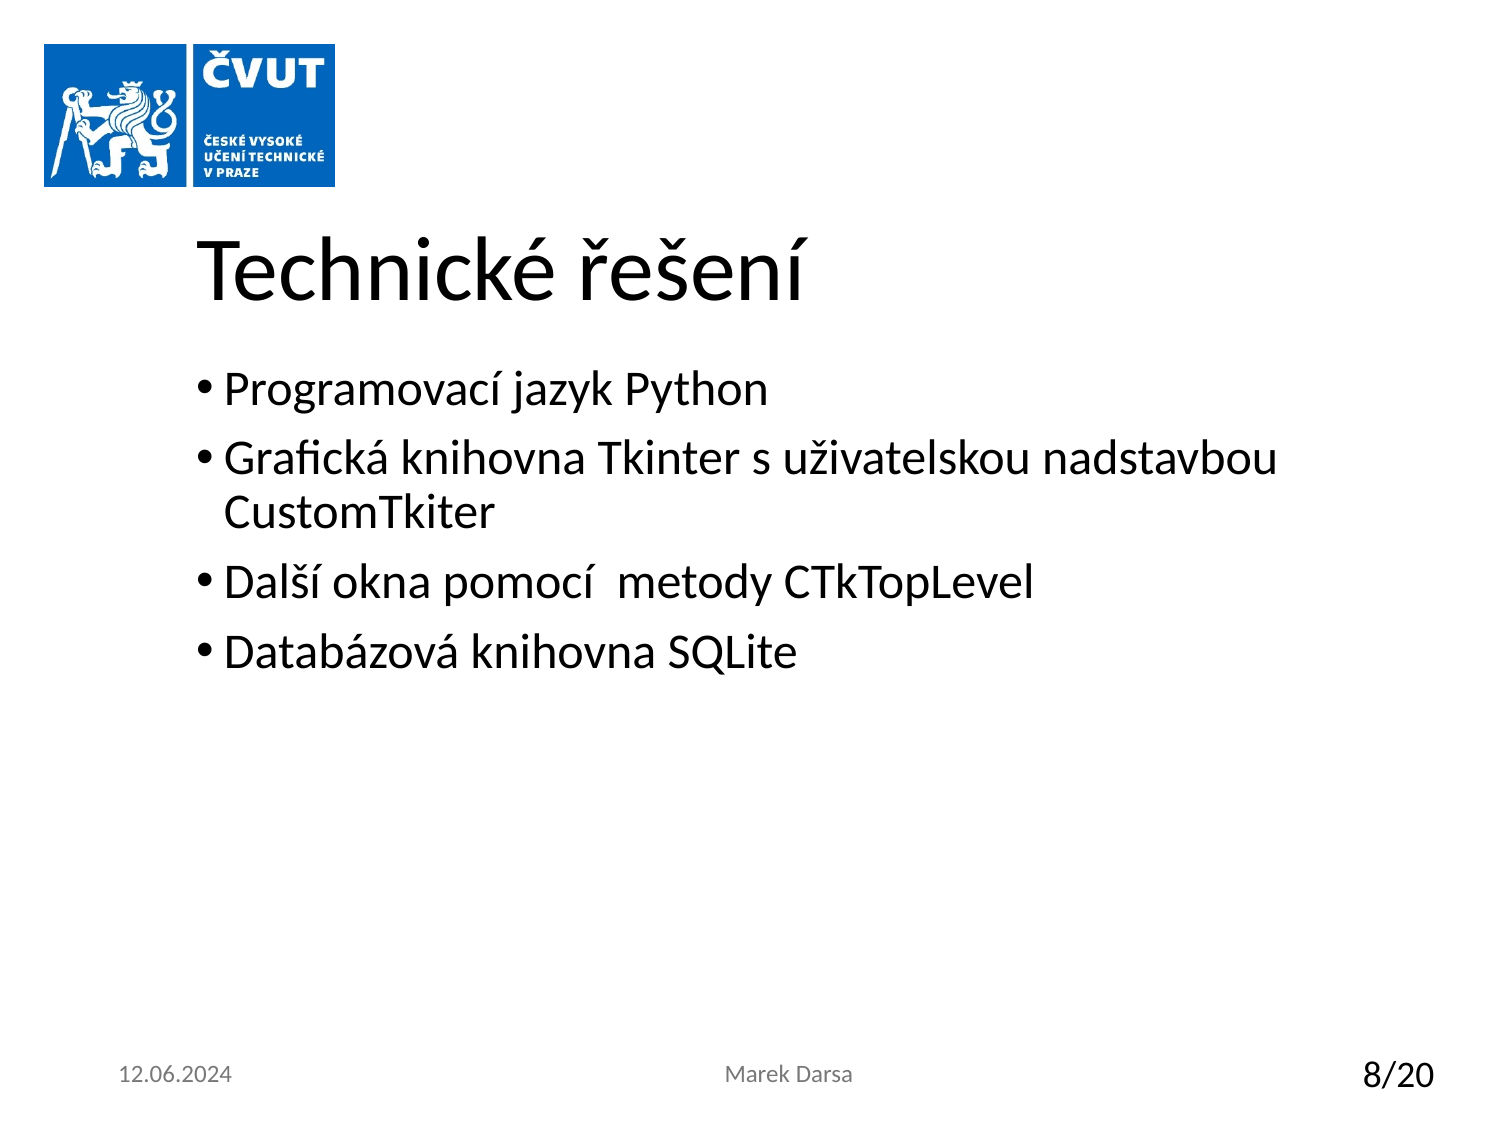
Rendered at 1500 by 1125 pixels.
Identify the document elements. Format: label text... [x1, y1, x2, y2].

picture [44, 44, 335, 187]
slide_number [103, 1042, 441, 1103]
list Programovací jazyk Python Grafická knihovna Tkinter s uživatelskou nadstavbou CustomTkiter Další okna pomocí metody CTkTopLevel Databázová knihovna SQLite [180, 354, 1397, 1014]
title Technické řešení [180, 186, 1397, 354]
footer Marek Darsa [535, 1042, 1043, 1103]
